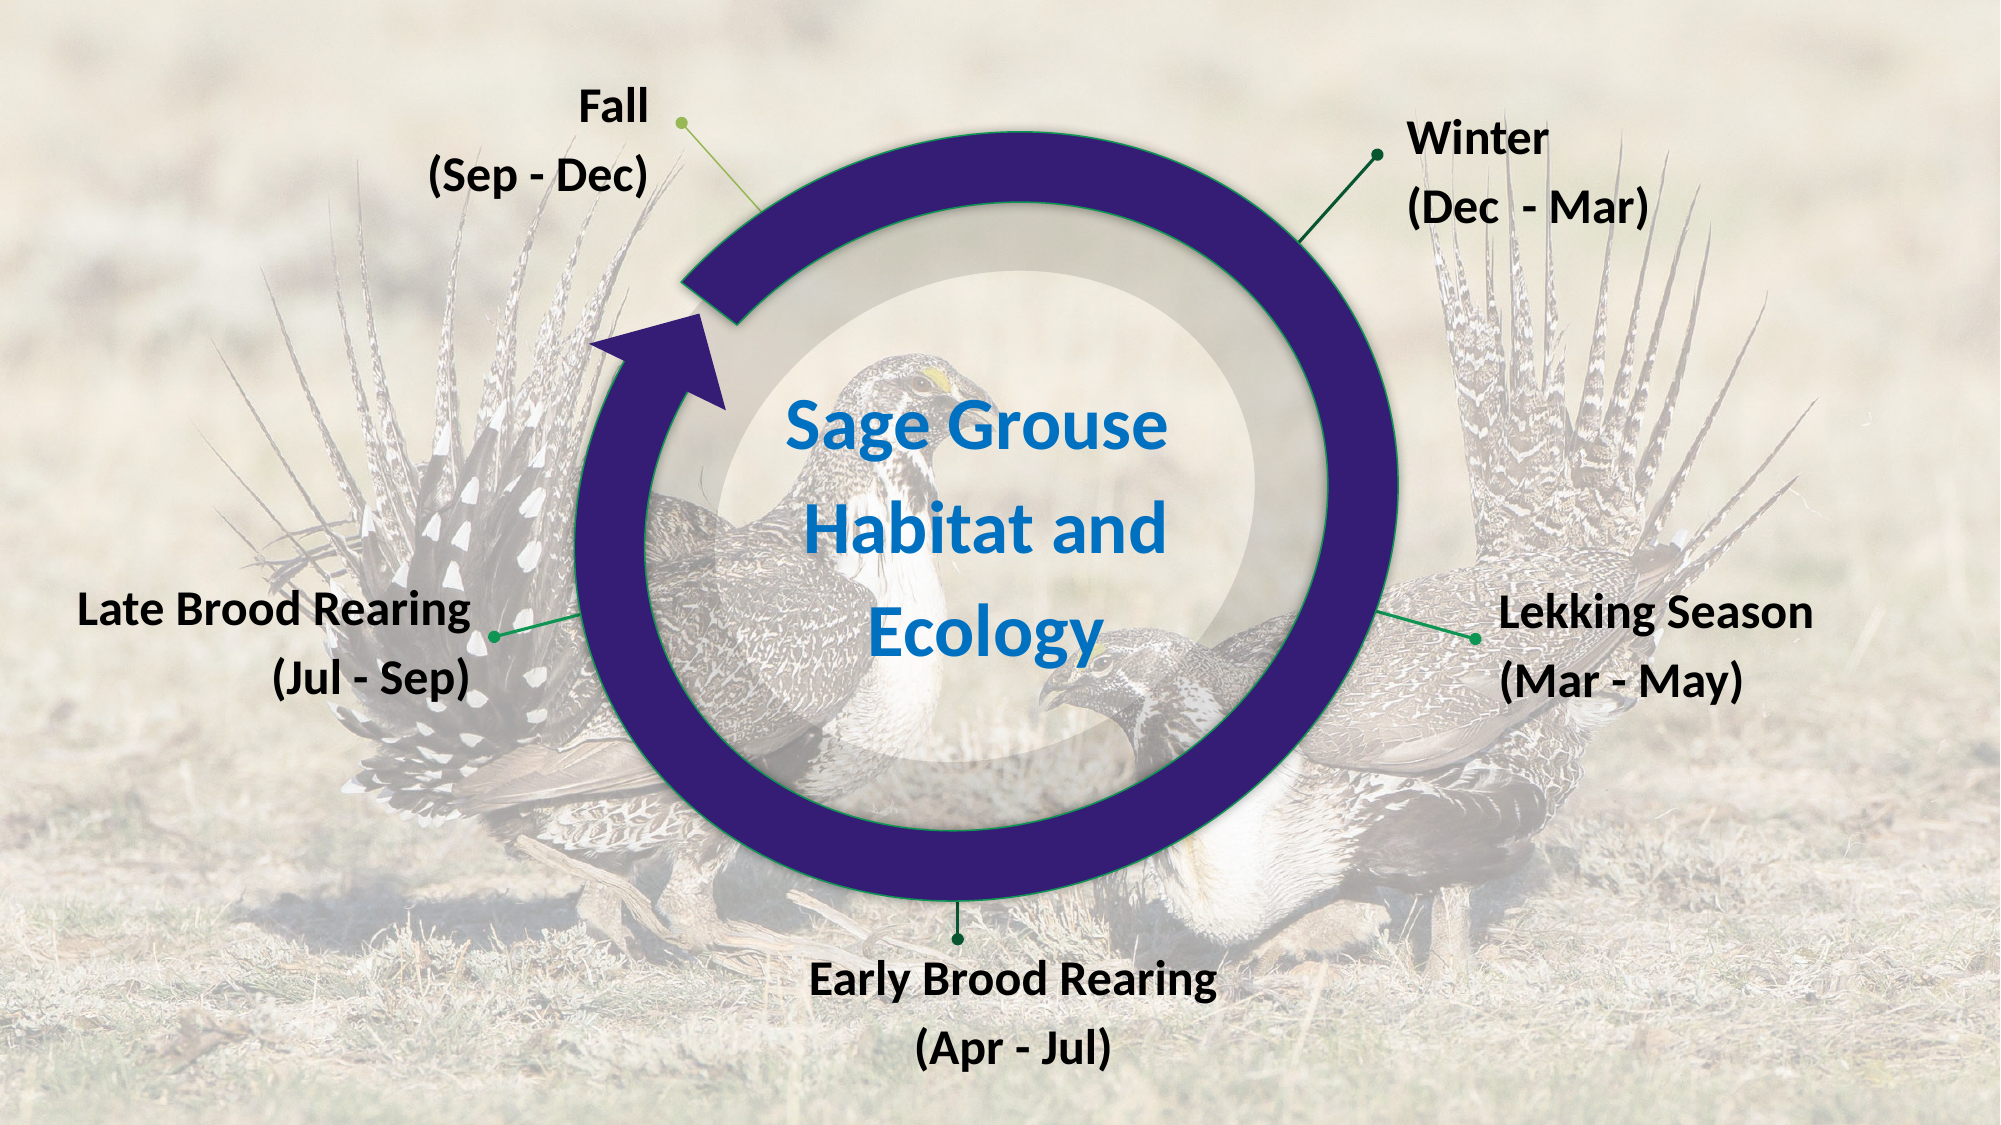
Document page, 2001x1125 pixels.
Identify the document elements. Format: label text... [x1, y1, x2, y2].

text_box [588, 313, 726, 411]
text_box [738, 879, 1289, 1093]
text_box [626, 131, 1399, 878]
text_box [181, 43, 771, 223]
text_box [3, 545, 642, 723]
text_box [1288, 74, 1875, 255]
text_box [1330, 549, 1967, 727]
text_box Sage Grouse Habitat and Ecology [750, 410, 1222, 623]
text_box [574, 361, 688, 547]
text_box [653, 212, 1319, 823]
